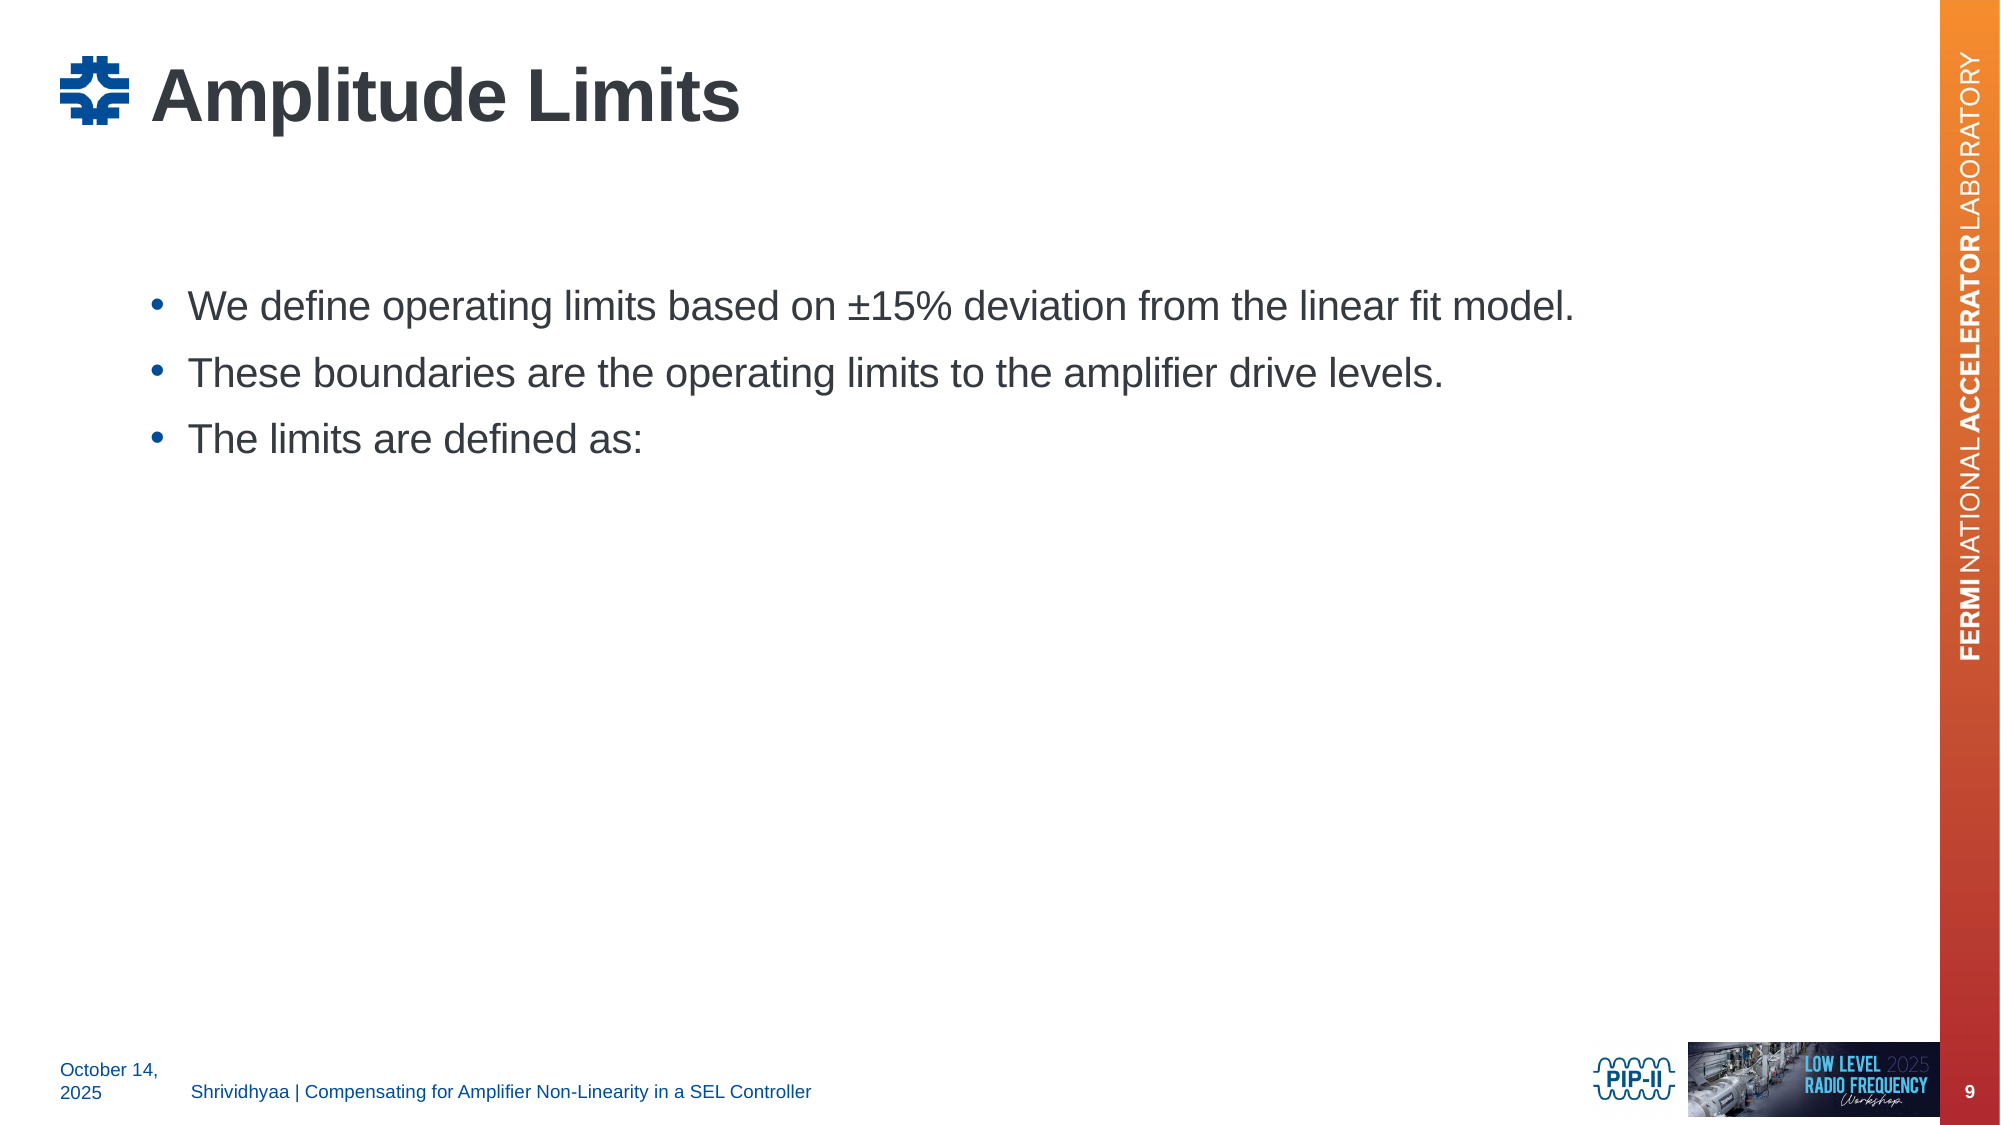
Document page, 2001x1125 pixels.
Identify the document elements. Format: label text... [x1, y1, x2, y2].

picture [1591, 1034, 1678, 1122]
title Amplitude Limits [150, 60, 1790, 132]
picture [1688, 0, 2000, 1125]
slide_number 9 [1941, 1042, 2000, 1103]
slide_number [60, 1042, 171, 1103]
footer Shrividhyaa | Compensating for Amplifier Non-Linearity in a SEL Controller [190, 1042, 936, 1103]
picture [60, 56, 129, 125]
